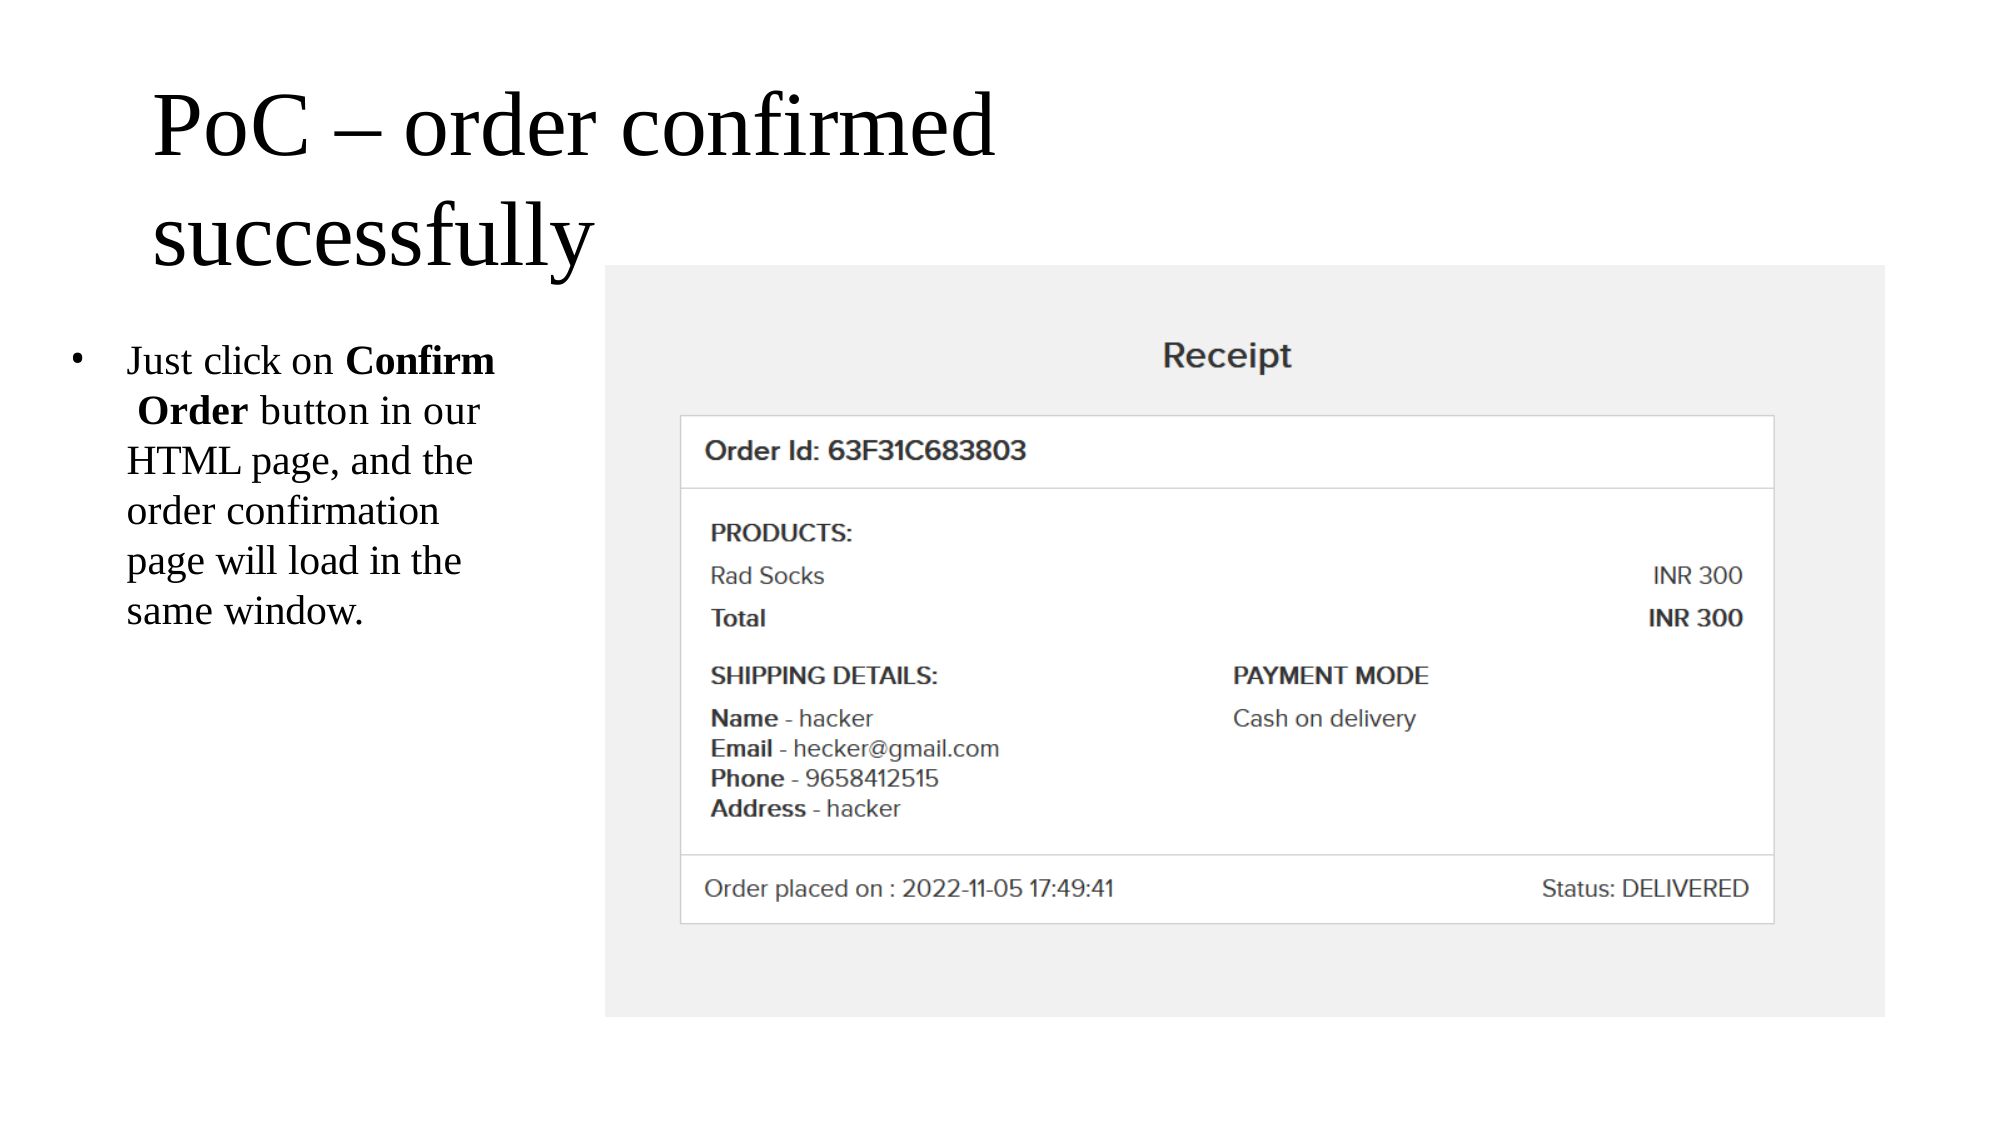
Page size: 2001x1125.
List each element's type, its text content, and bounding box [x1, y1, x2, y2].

picture [605, 265, 1885, 1017]
text_box Just click on Confirm Order button in our HTML page, and the order confirmation page will load in the same window. [67, 330, 498, 633]
text_box PoC – order confirmed successfully [150, 61, 1462, 284]
